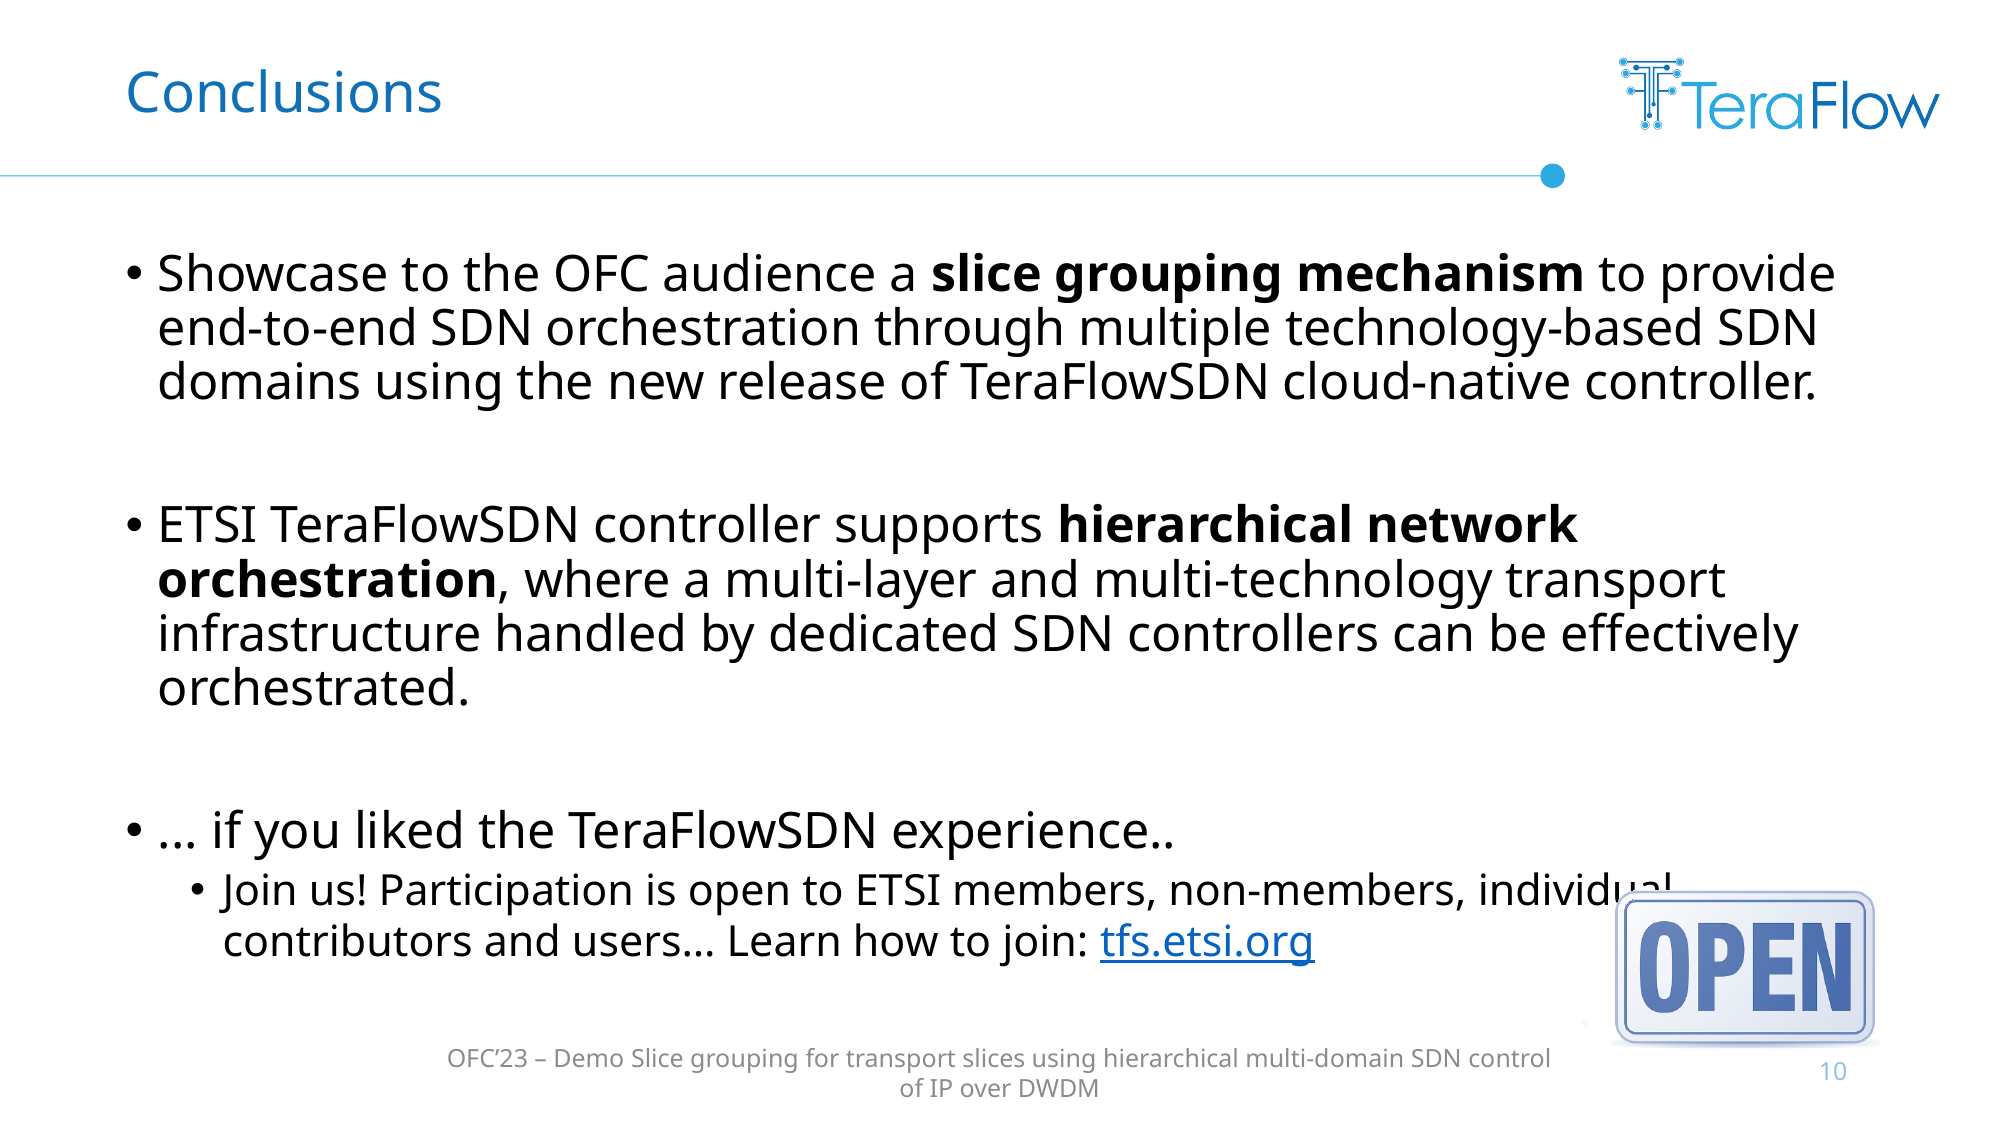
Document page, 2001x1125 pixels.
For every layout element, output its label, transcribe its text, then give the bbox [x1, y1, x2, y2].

picture [1604, 40, 1955, 147]
picture [1582, 866, 1912, 1073]
slide_number 10 [1583, 1073, 1863, 1103]
list Conclusions [110, 56, 1140, 133]
footer OFC’23 – Demo Slice grouping for transport slices using hierarchical multi-domain SDN control of IP over DWDM [417, 1042, 1583, 1103]
list Showcase to the OFC audience a slice grouping mechanism to provide end-to-end SDN orchestration through multiple technology-based SDN domains using the new release of TeraFlowSDN cloud-native controller. ETSI TeraFlowSDN controller supports hierarchical network orchestration, where a multi-layer and multi-technology transport infrastructure handled by dedicated SDN controllers can be effectively orchestrated. ... if you liked the TeraFlowSDN experience.. Join us! Participation is open to ETSI members, non-members, individual contributors and users… Learn how to join: tfs.etsi.org [110, 240, 1917, 979]
